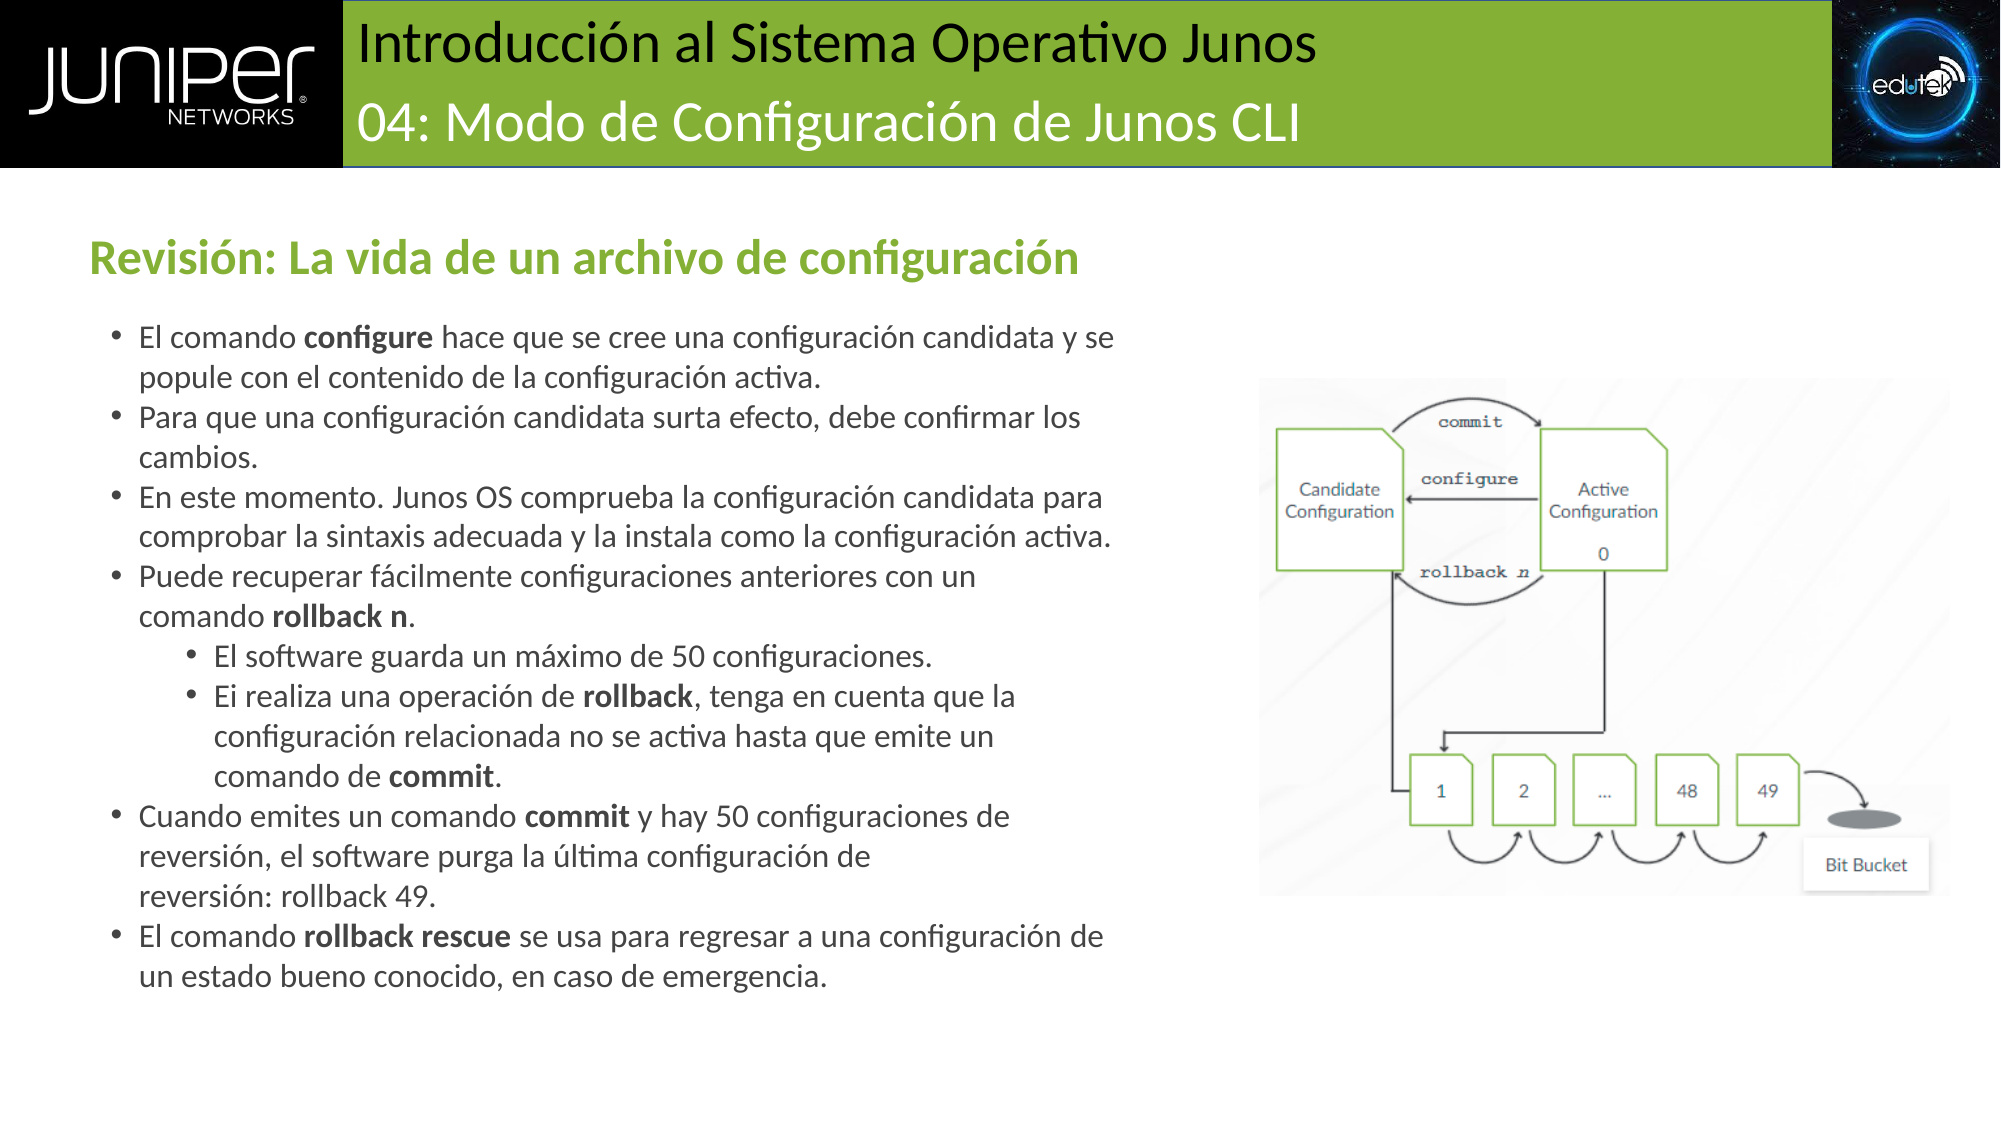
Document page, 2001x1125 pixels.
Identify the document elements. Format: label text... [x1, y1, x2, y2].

text_box El comando configure hace que se cree una configuración candidata y se popule con el contenido de la configuración activa.​ Para que una configuración candidata surta efecto, debe confirmar los cambios. En este momento. Junos OS comprueba la configuración candidata para comprobar la sintaxis adecuada y la instala como la configuración activa. Puede recuperar fácilmente configuraciones anteriores con un comando rollback n. El software guarda un máximo de 50 configuraciones. ​ Ei realiza una operación de rollback, tenga en cuenta que la configuración relacionada no se activa hasta que emite un comando de commit. ​ Cuando emites un comando commit y hay 50 configuraciones de reversión, el software purga la última configuración de reversión: rollback 49. El comando rollback rescue se usa para regresar a una configuración de un estado bueno conocido, en caso de emergencia. [95, 307, 1140, 1002]
list 04: Modo de Configuración de Junos CLI [342, 83, 1606, 168]
picture [1832, 84, 2000, 168]
picture [1259, 378, 1950, 896]
picture [0, 0, 343, 168]
title Introducción al Sistema Operativo Junos [342, 3, 2000, 84]
list Revisión: La vida de un archivo de configuración [74, 224, 1926, 938]
